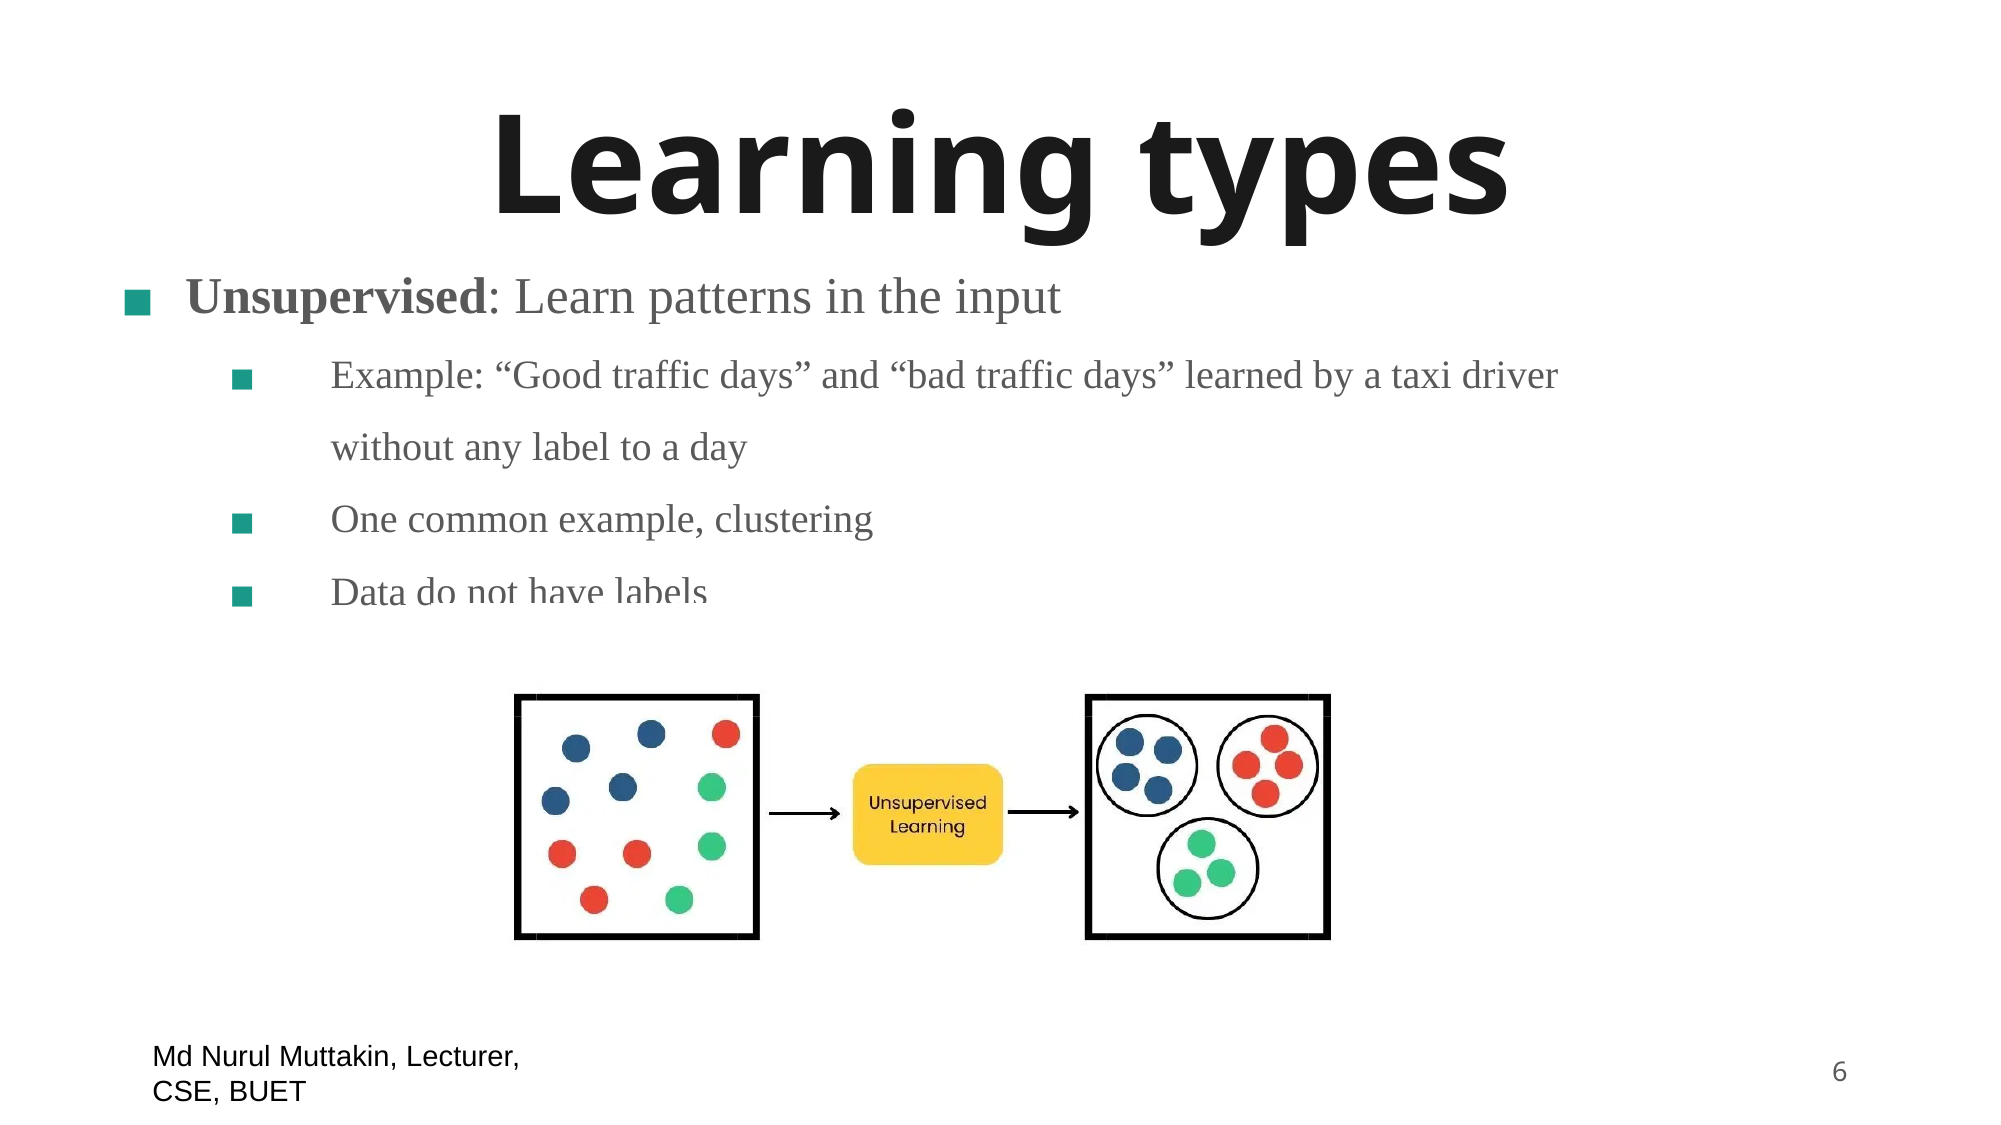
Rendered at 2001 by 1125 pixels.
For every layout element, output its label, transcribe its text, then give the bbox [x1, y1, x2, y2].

slide_number Md Nurul Muttakin, Lecturer, CSE, BUET [137, 1042, 588, 1103]
title Learning types [137, 59, 1863, 278]
list Unsupervised: Learn patterns in the input Example: “Good traffic days” and “bad traffic days” learned by a taxi driver without any label to a day One common example, clustering Data do not have labels [94, 249, 1583, 621]
picture [430, 603, 1413, 1030]
slide_number ‹#› [1412, 1042, 1863, 1103]
